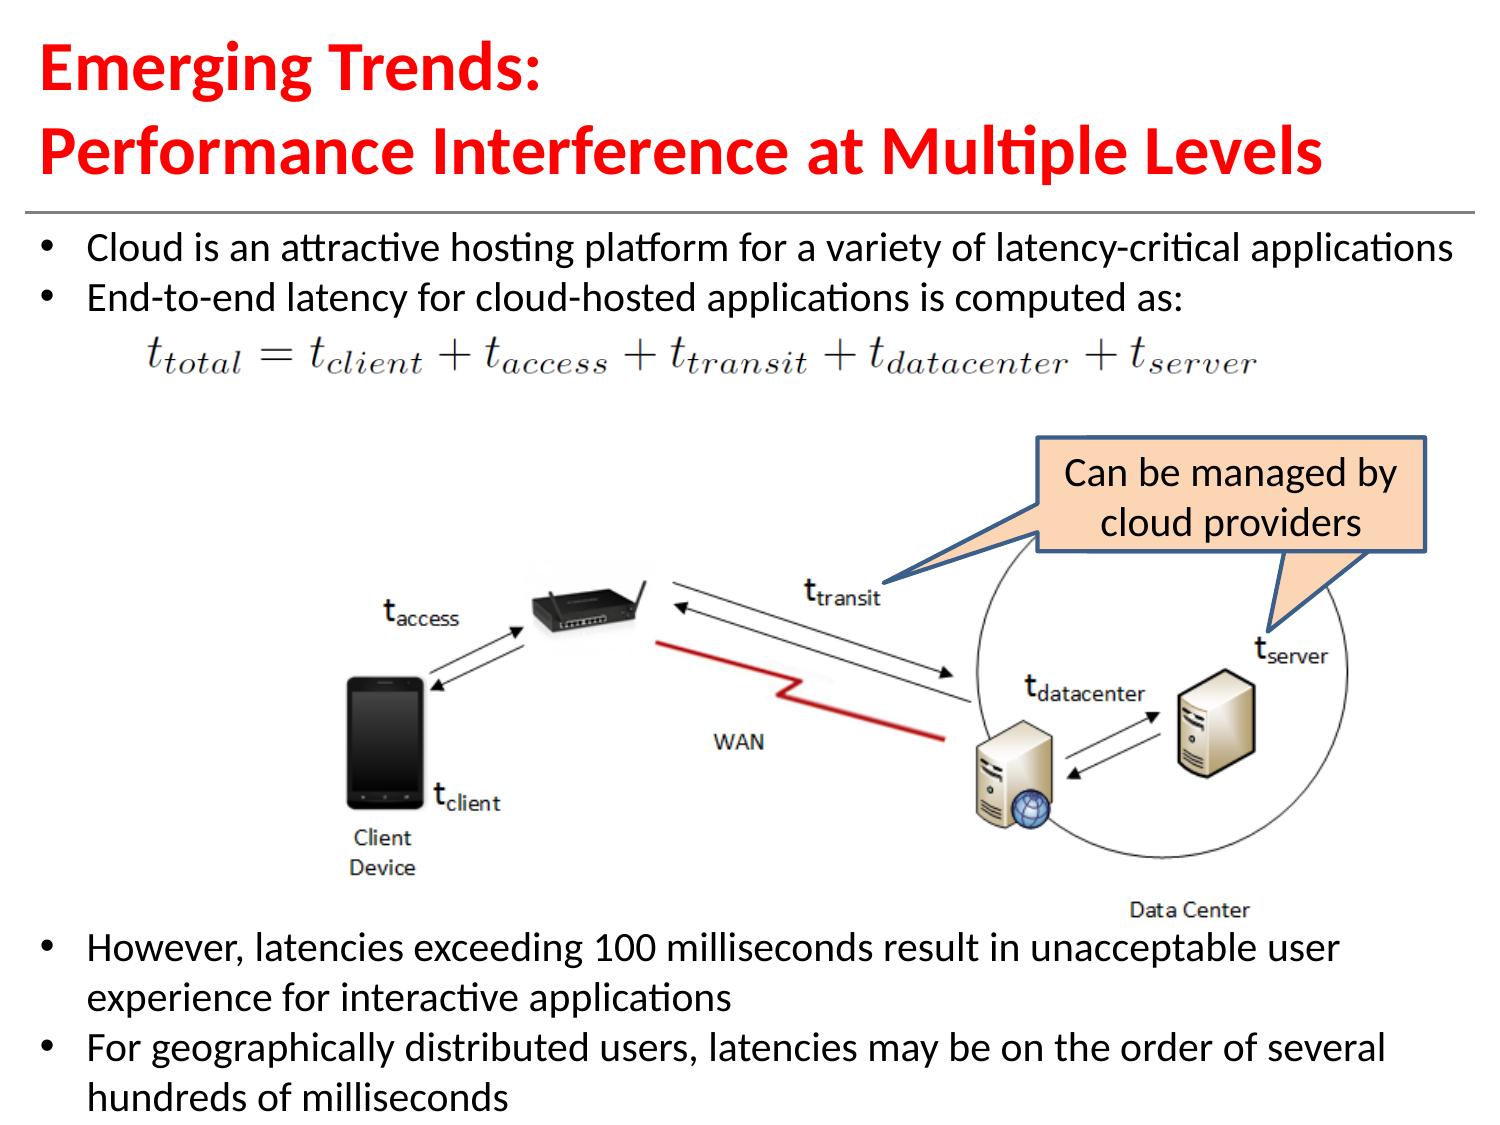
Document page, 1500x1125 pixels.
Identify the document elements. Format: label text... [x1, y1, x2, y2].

text_box However, latencies exceeding 100 milliseconds result in unacceptable user experience for interactive applications For geographically distributed users, latencies may be on the order of several hundreds of milliseconds [24, 912, 1482, 1125]
picture [335, 485, 1351, 938]
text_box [1037, 437, 1426, 552]
picture [137, 329, 1262, 386]
text_box Cloud is an attractive hosting platform for a variety of latency-critical applications End-to-end latency for cloud-hosted applications is computed as: [24, 212, 1488, 378]
title Emerging Trends: Performance Interference at Multiple Levels [24, 12, 1475, 200]
